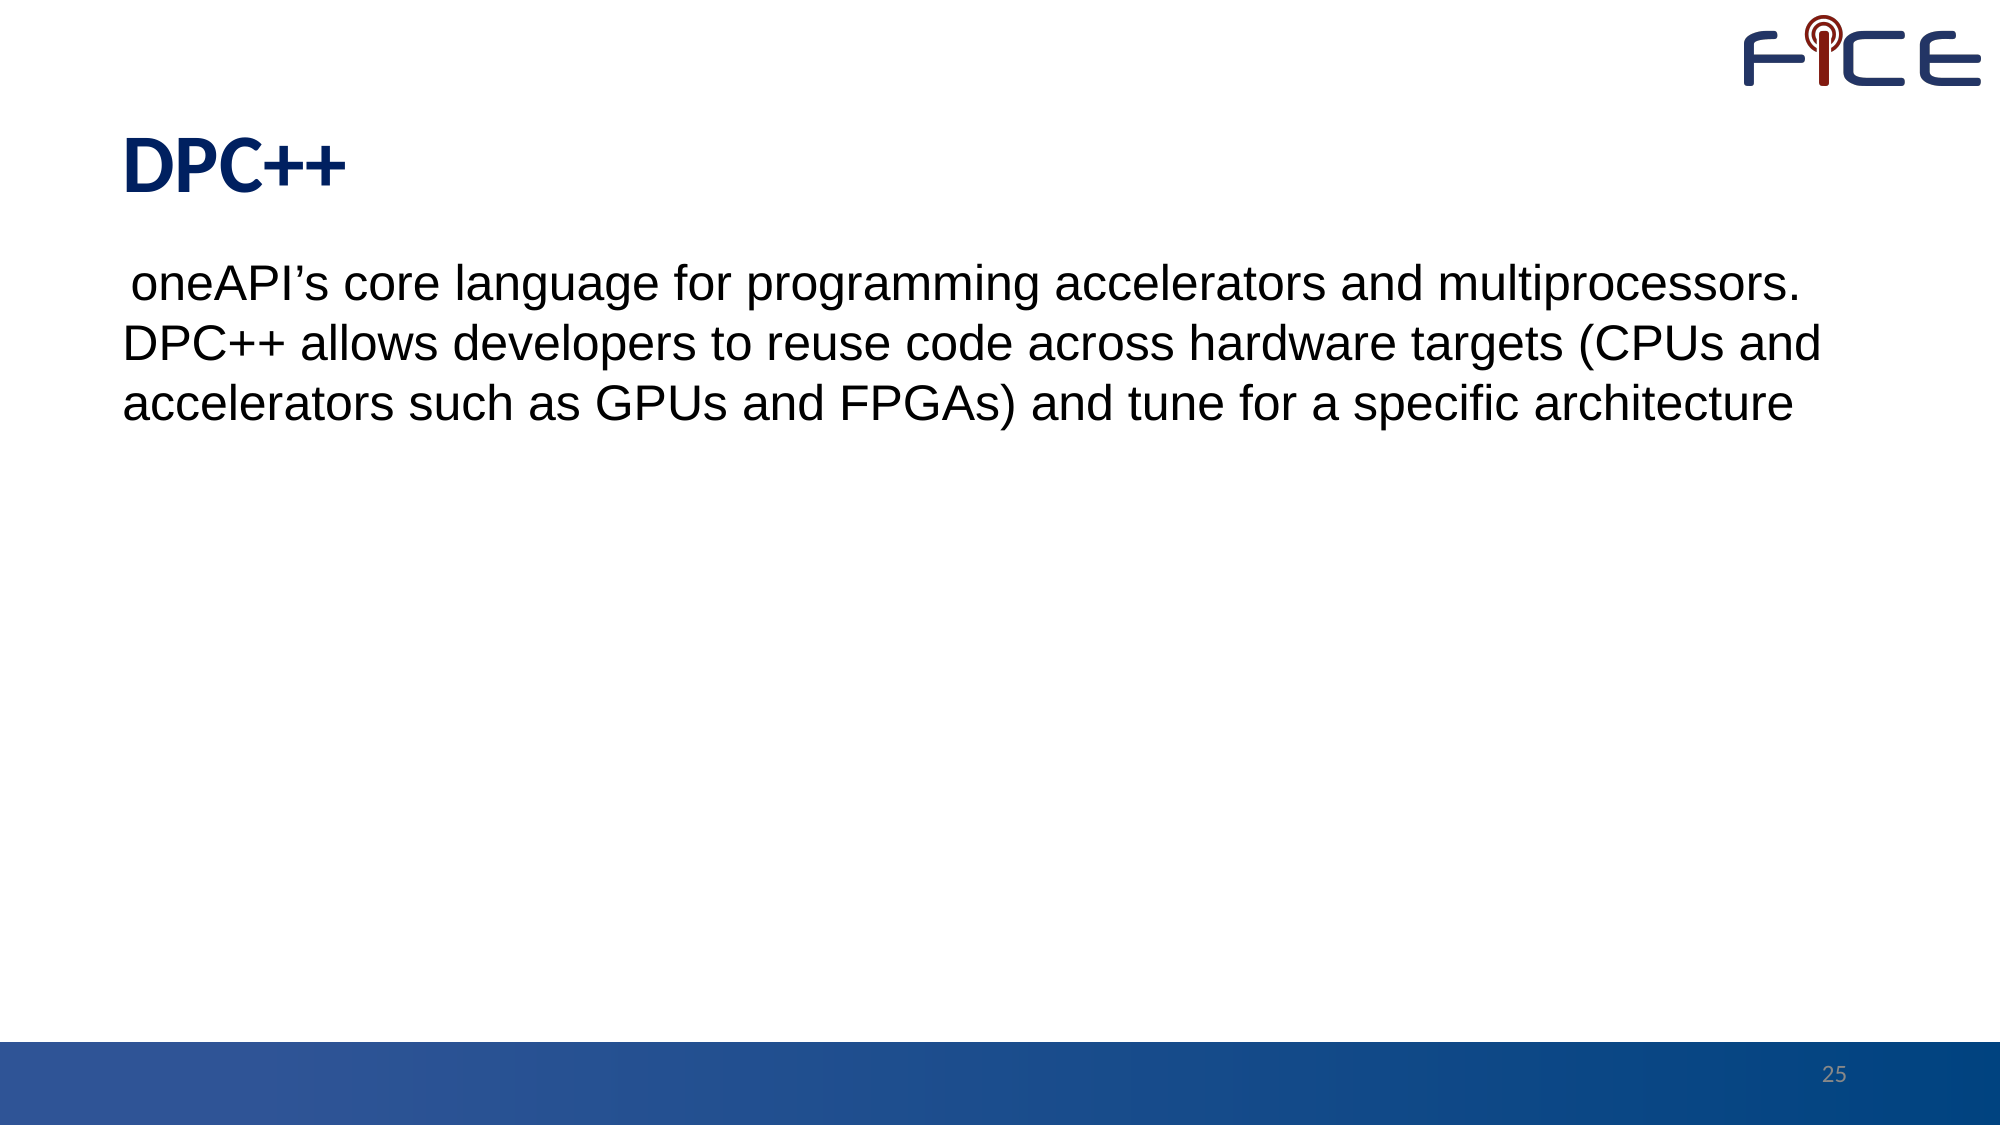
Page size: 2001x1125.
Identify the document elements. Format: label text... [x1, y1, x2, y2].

text_box oneAPI’s core language for programming accelerators and multiprocessors. DPC++ allows developers to reuse code across hardware targets (CPUs and accelerators such as GPUs and FPGAs) and tune for a specific architecture [107, 243, 1910, 980]
slide_number 25 [1412, 1042, 1863, 1103]
text_box DPC++ [107, 59, 1882, 217]
picture [1744, 15, 1981, 86]
